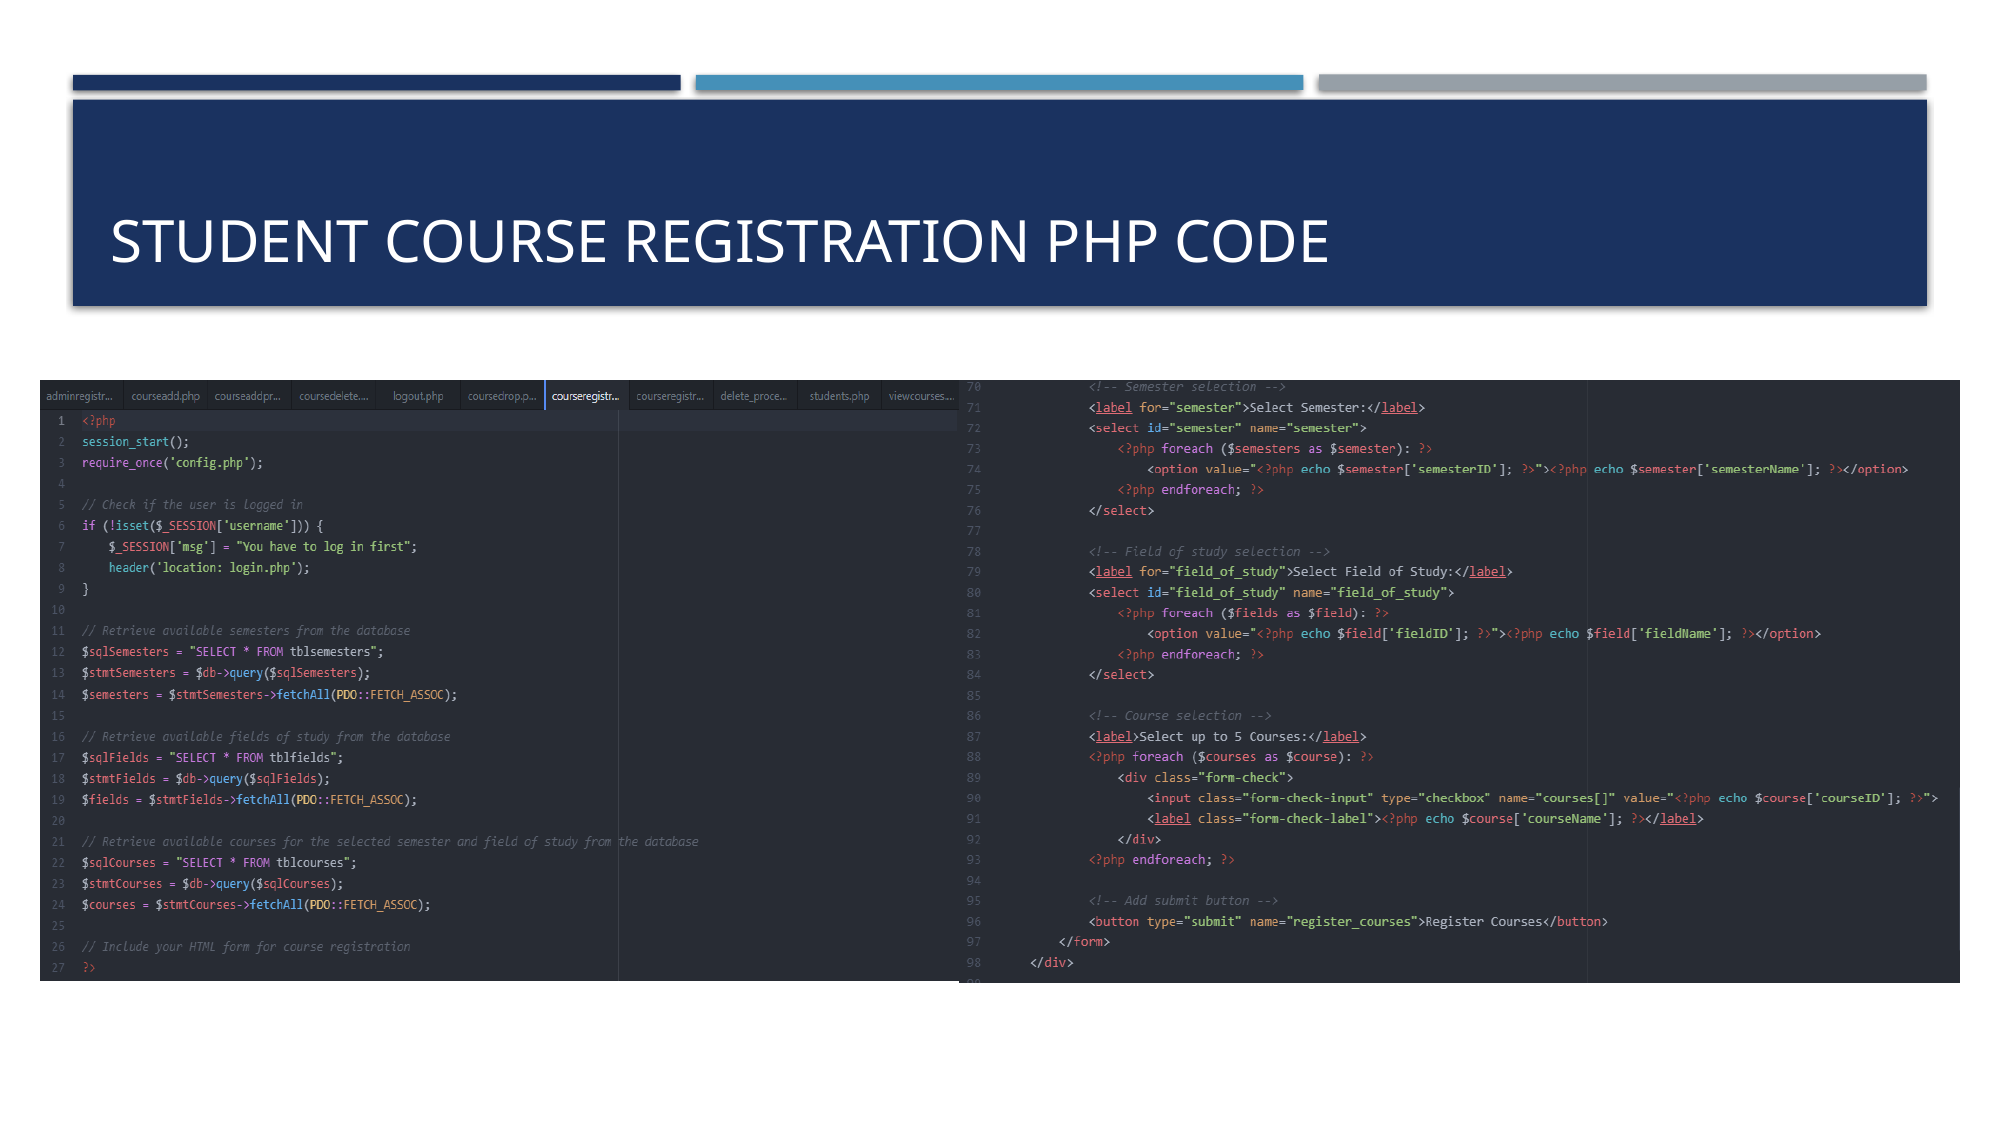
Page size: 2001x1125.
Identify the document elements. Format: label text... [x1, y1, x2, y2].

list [39, 379, 956, 981]
title Student course registration php code [95, 119, 1905, 282]
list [959, 379, 1961, 983]
